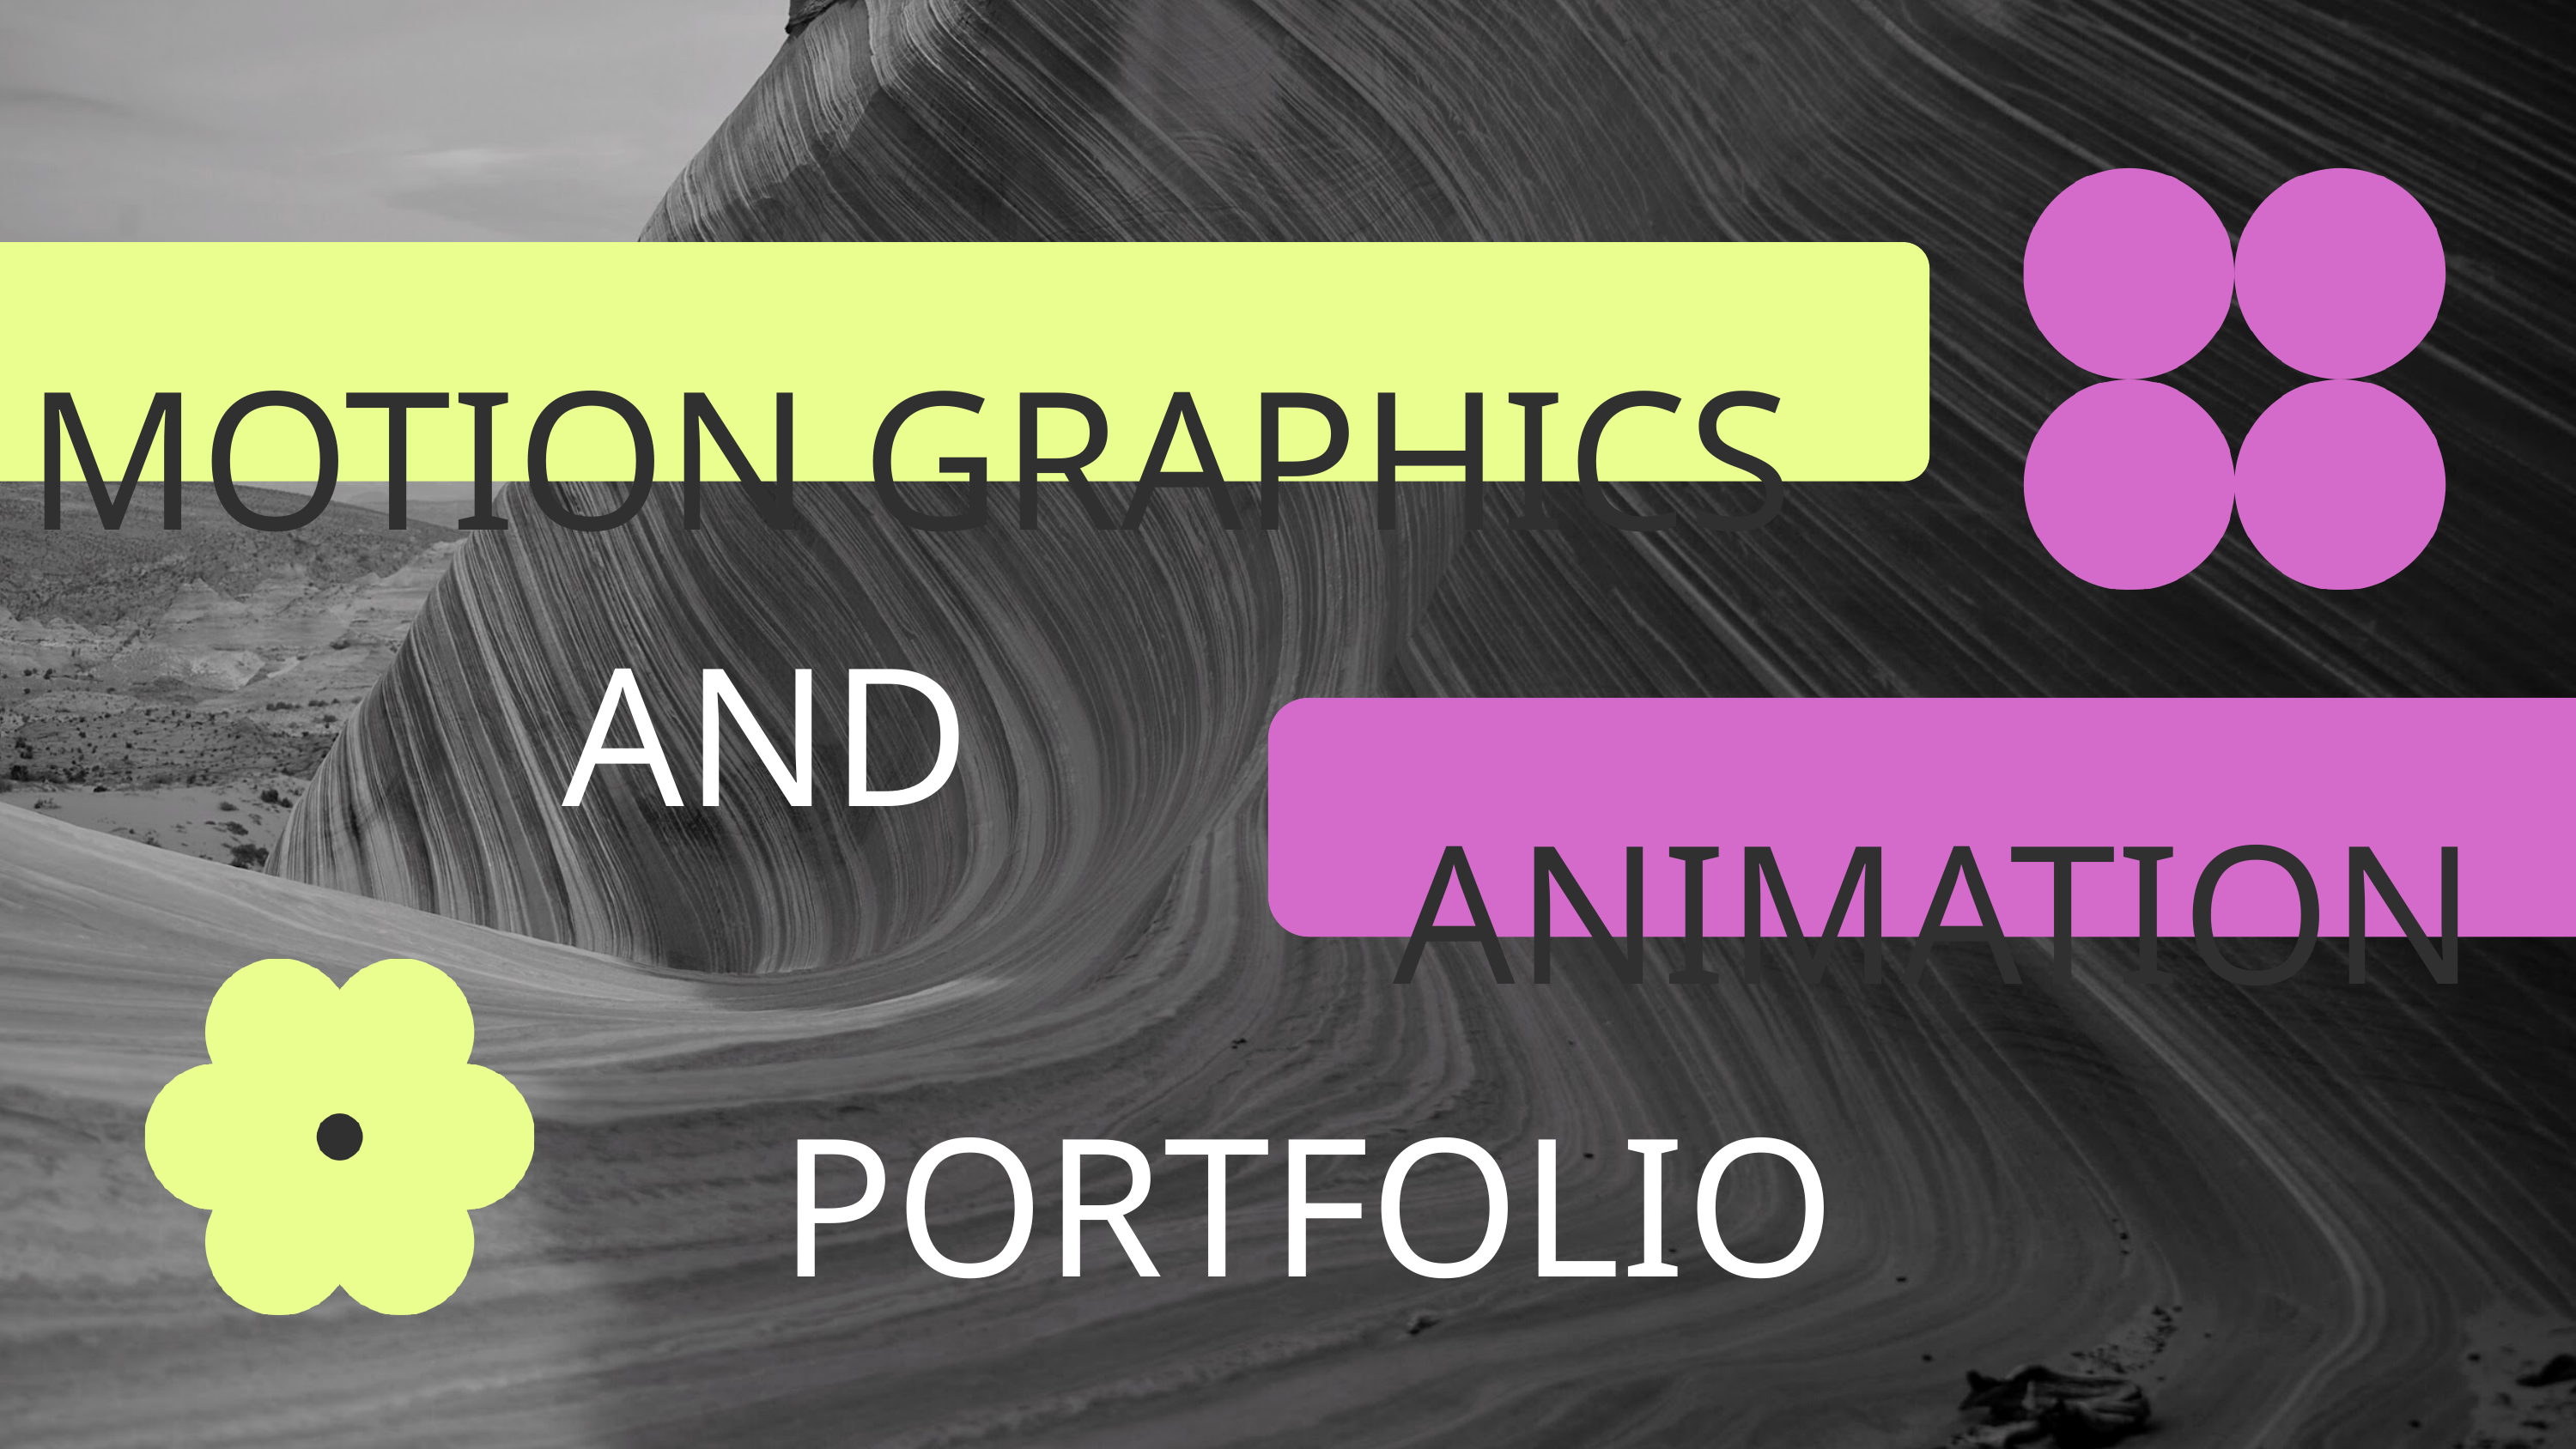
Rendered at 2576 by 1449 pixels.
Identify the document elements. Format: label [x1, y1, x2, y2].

picture [0, 0, 2576, 1449]
text_box [1267, 684, 2576, 1243]
